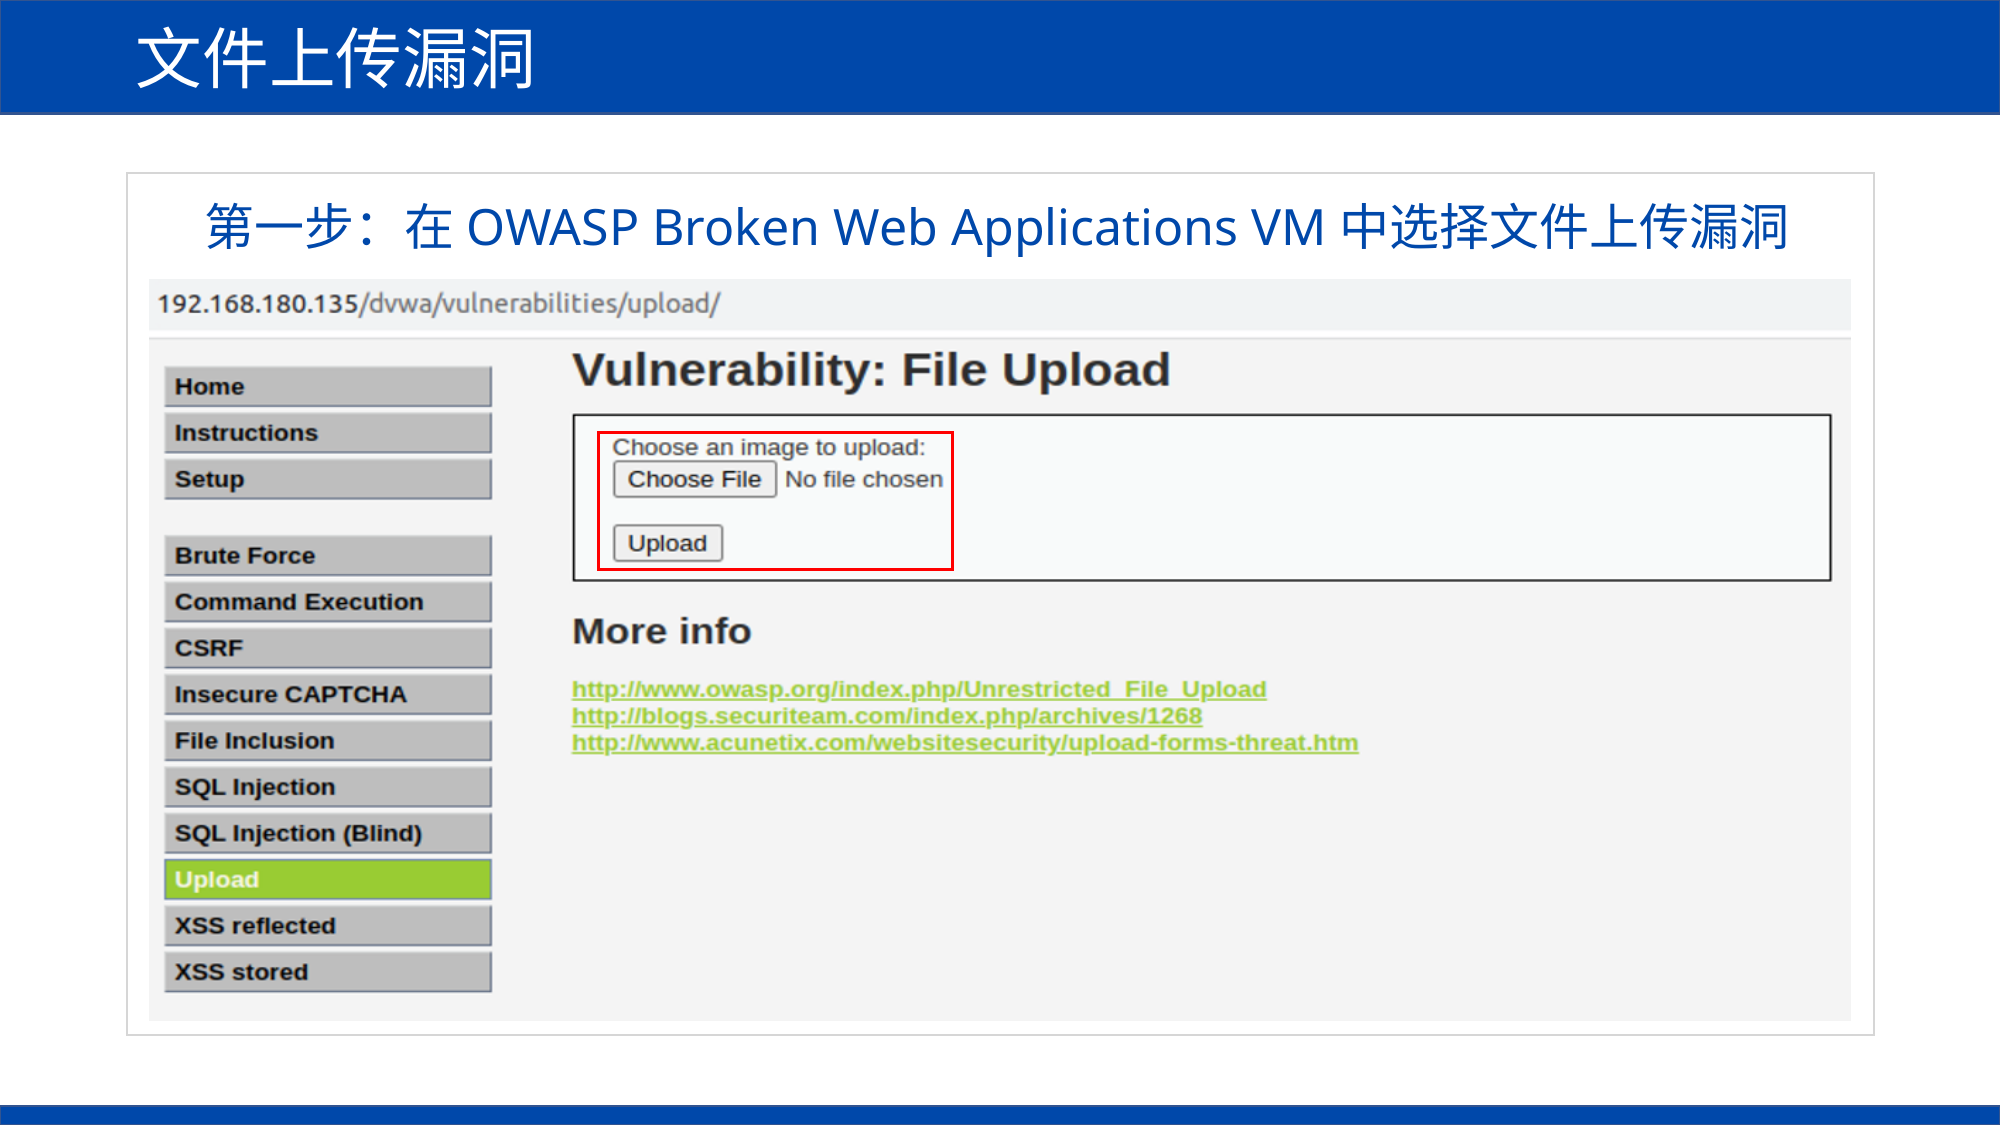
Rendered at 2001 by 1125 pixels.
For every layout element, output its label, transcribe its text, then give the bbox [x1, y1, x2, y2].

text_box 第一步：在OWASP Broken Web Applications VM中选择文件上传漏洞 [189, 188, 1805, 264]
text_box 文件上传漏洞 [0, 0, 2000, 115]
text_box [0, 1105, 2000, 1125]
text_box [126, 172, 1875, 1036]
picture [149, 279, 1851, 1021]
